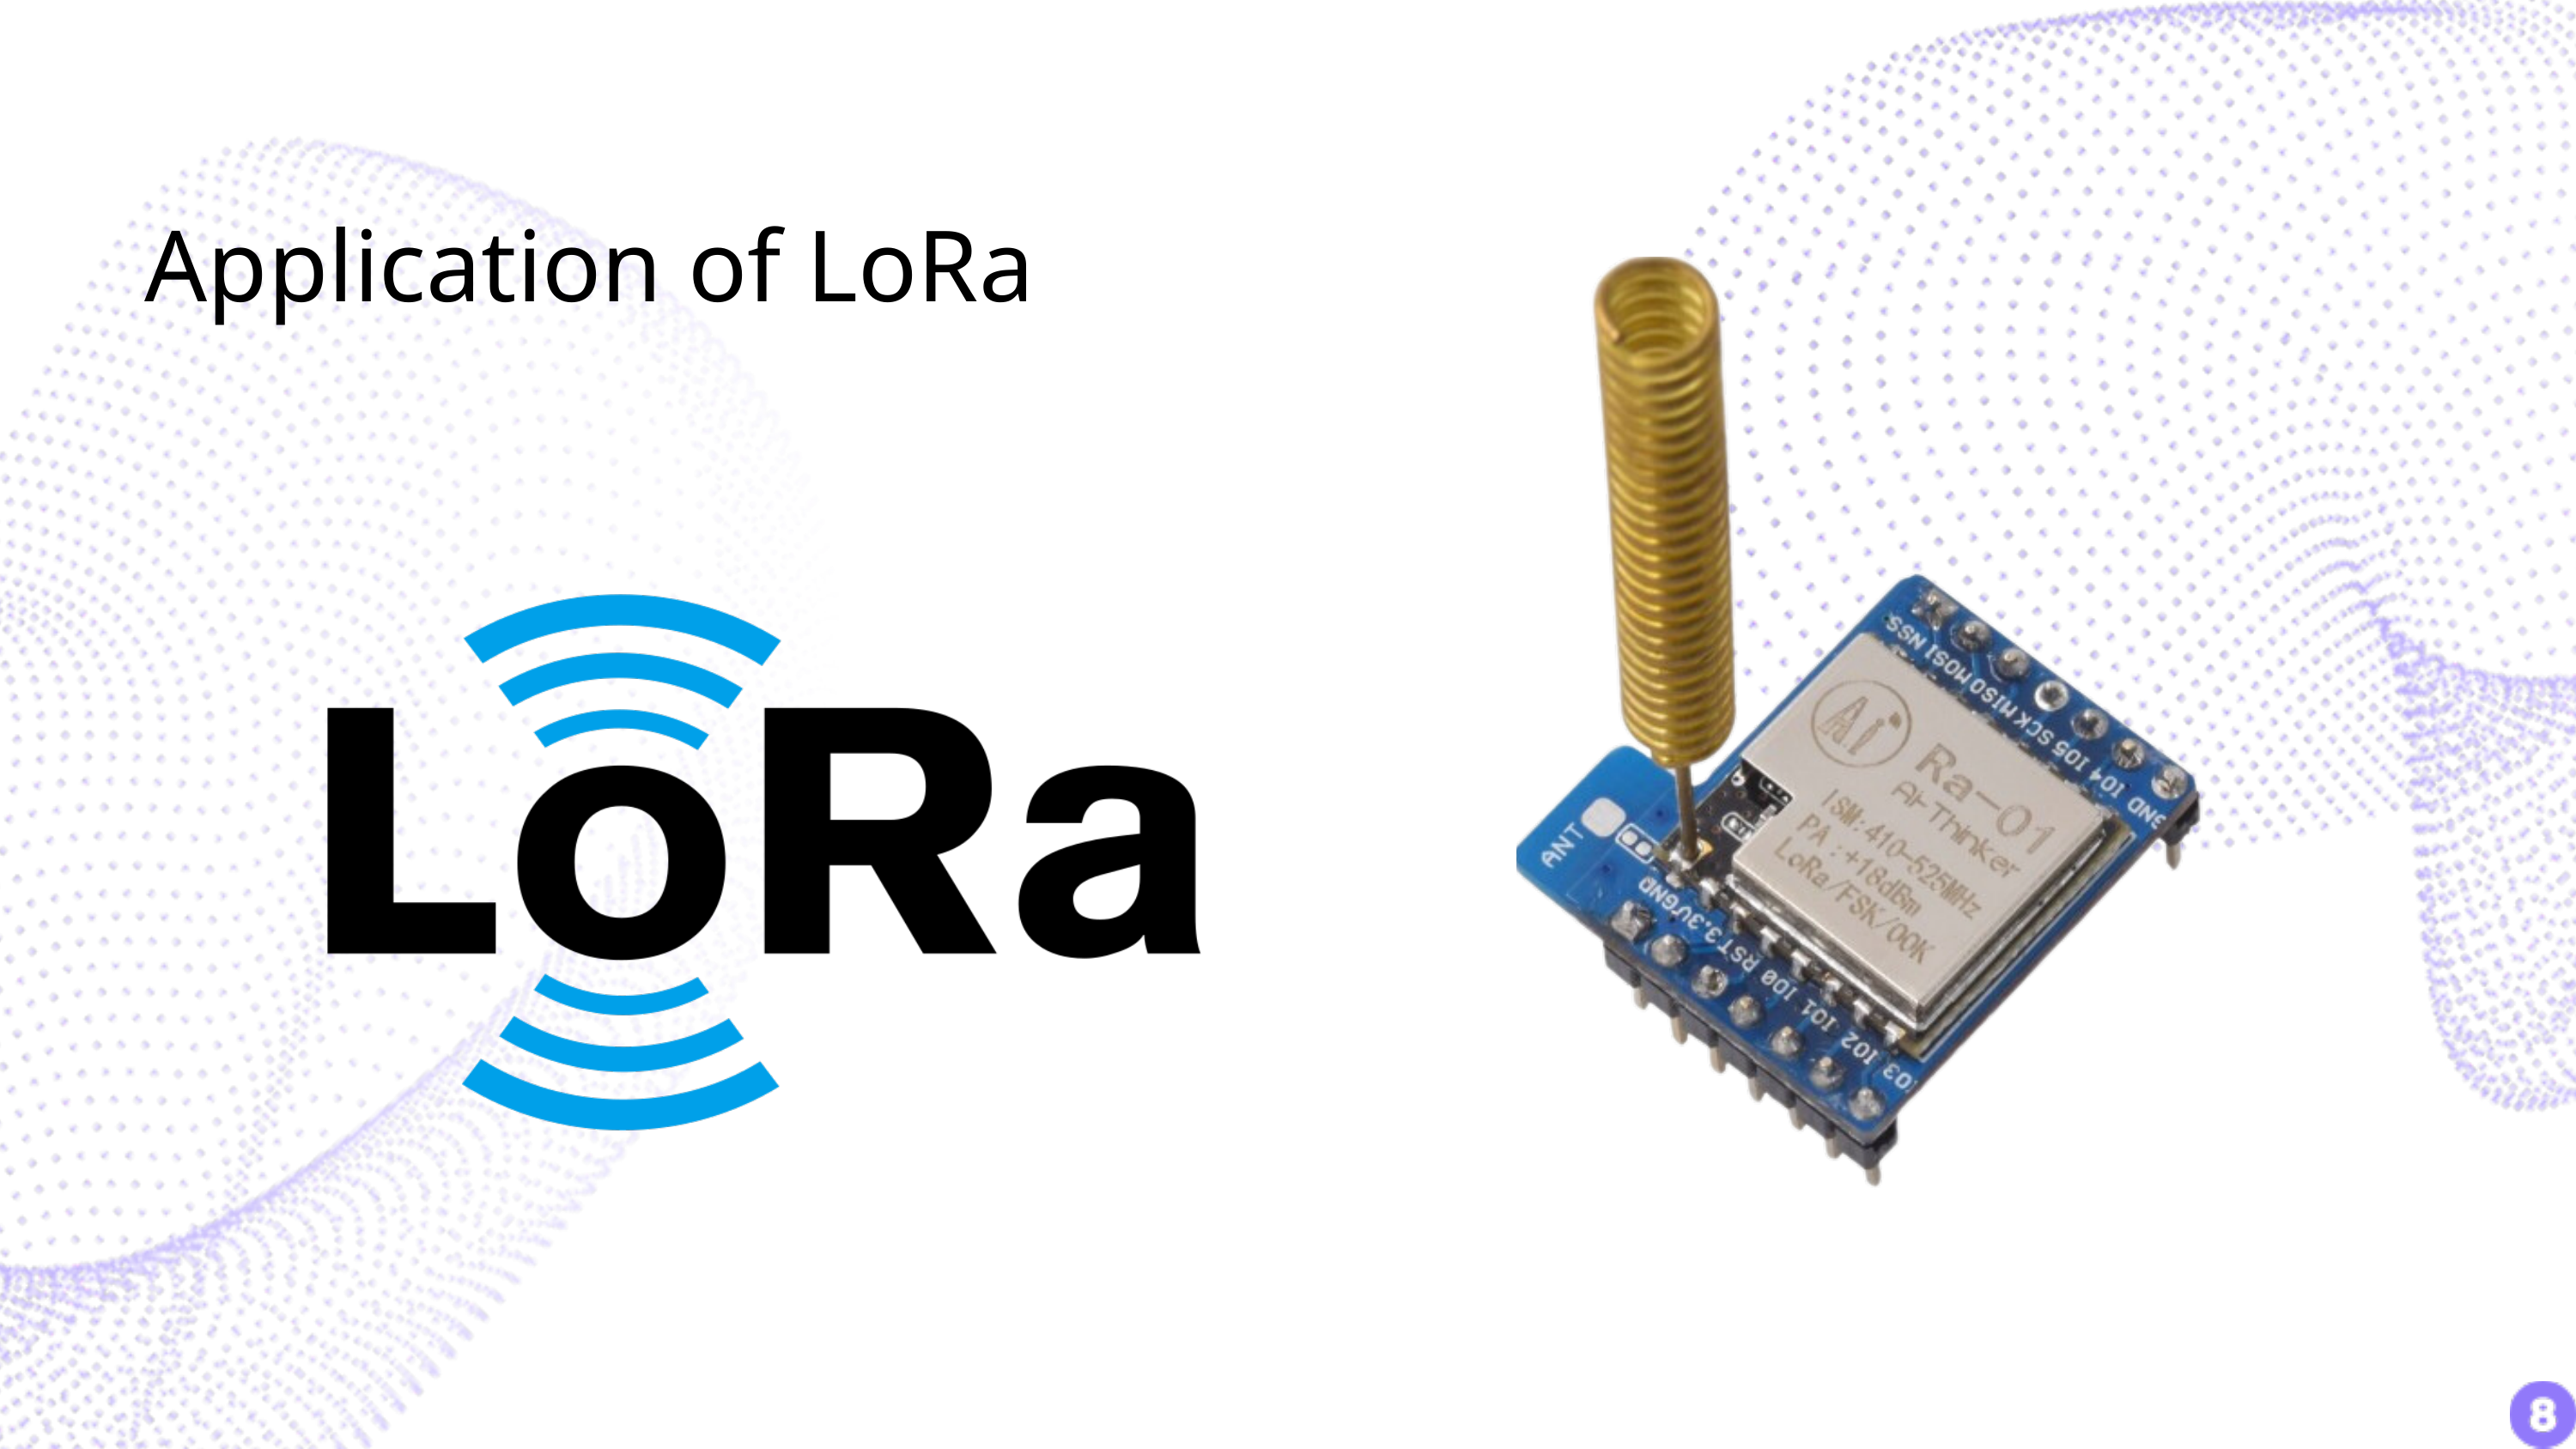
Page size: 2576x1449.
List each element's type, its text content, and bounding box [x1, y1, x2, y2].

picture [2510, 1381, 2576, 1449]
picture [1516, 0, 2576, 1191]
picture [0, 216, 1213, 1449]
text_box Application of LoRa [144, 203, 1213, 322]
